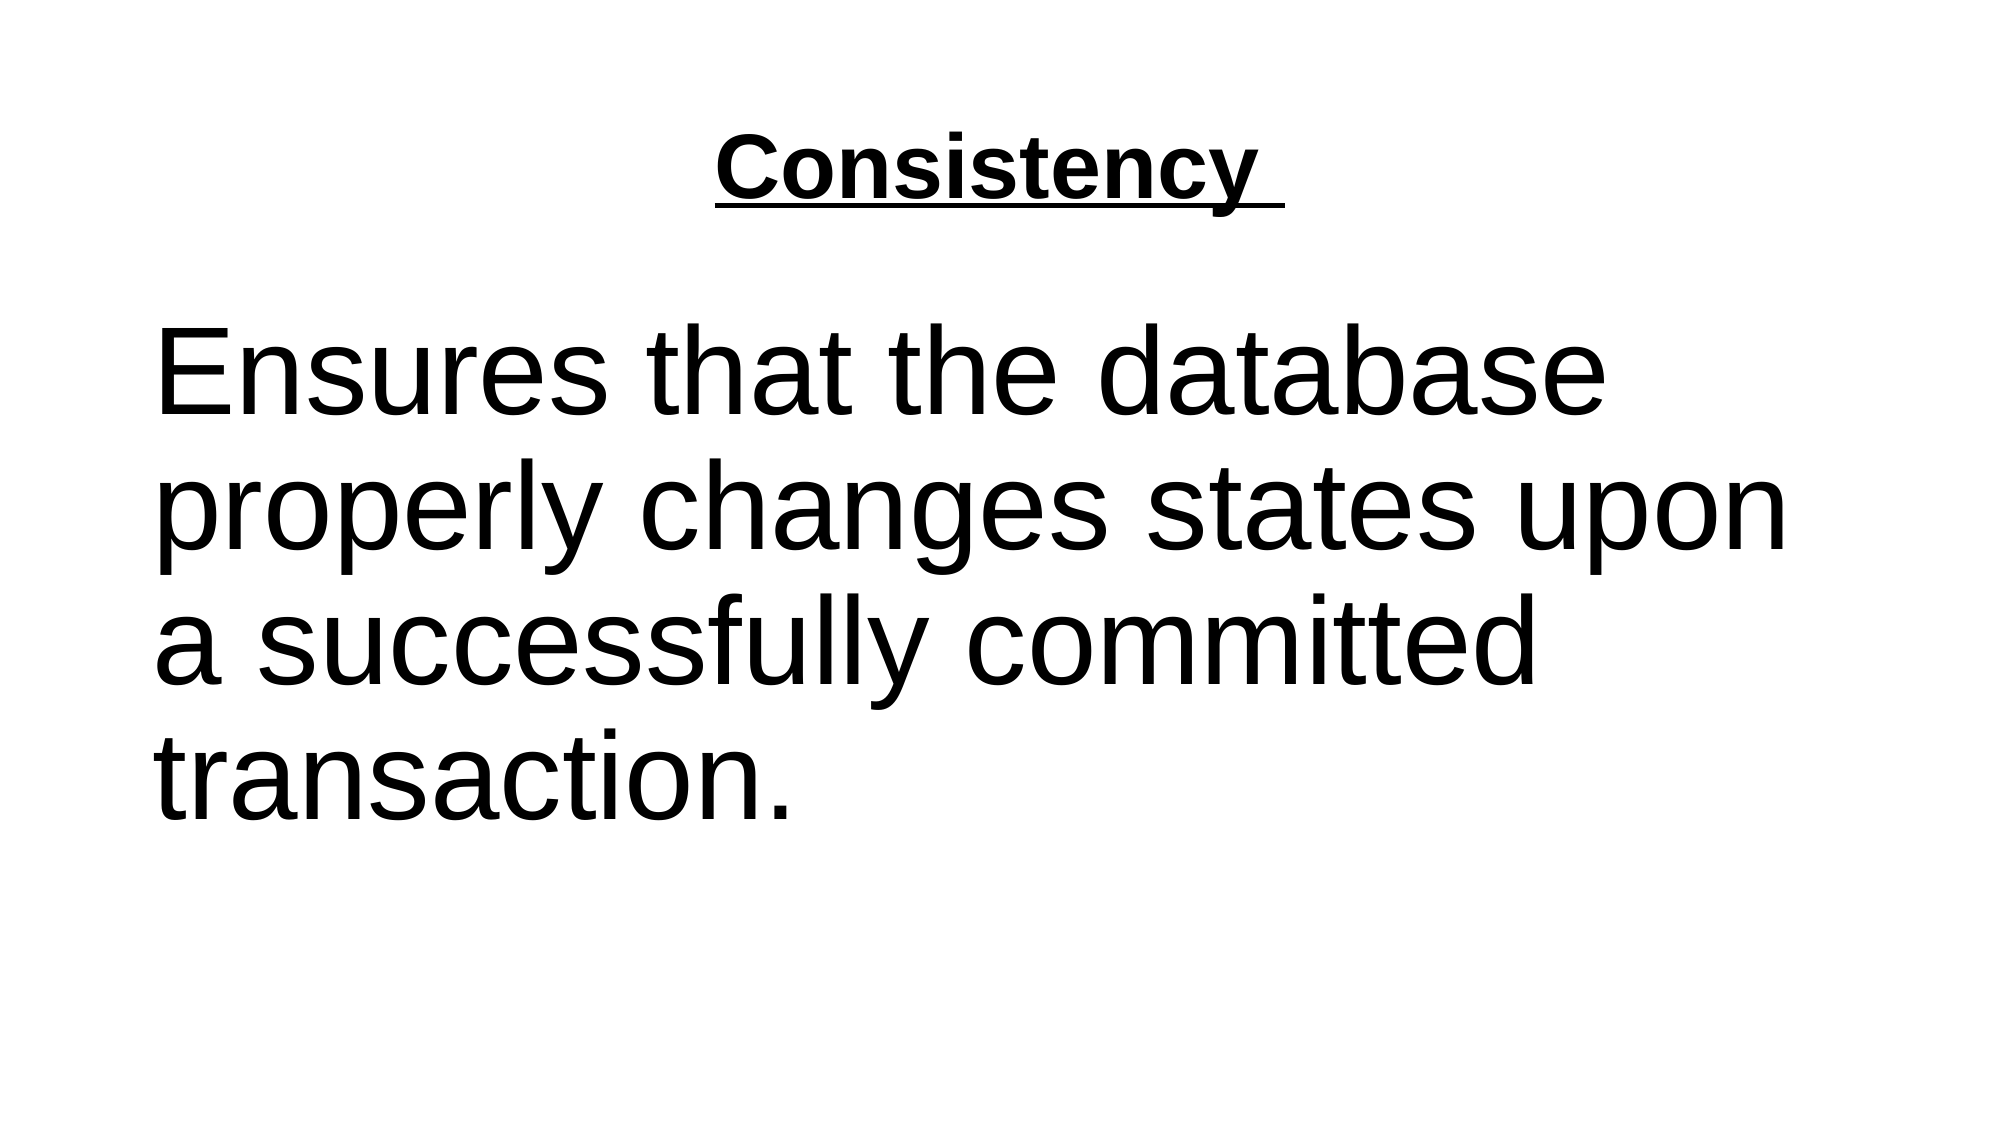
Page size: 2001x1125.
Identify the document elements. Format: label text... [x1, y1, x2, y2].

title Consistency [137, 59, 1863, 278]
list Ensures that the database properly changes states upon a successfully committed transaction. [137, 299, 1863, 1014]
